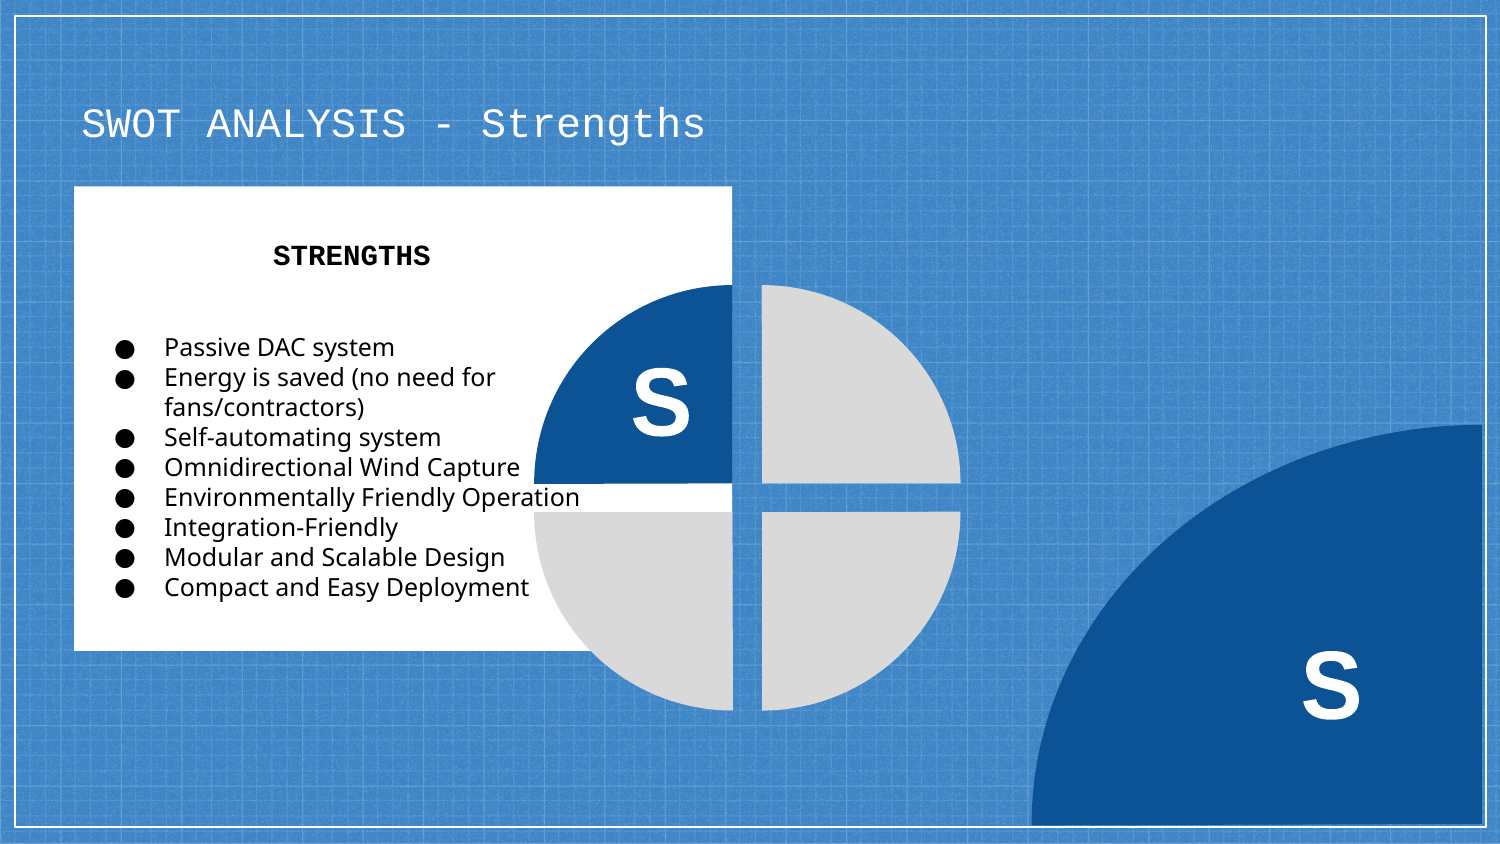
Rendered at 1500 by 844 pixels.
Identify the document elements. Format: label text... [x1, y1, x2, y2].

text_box [761, 285, 961, 484]
text_box [534, 512, 733, 711]
title SWOT ANALYSIS - Strengths [66, 81, 1417, 149]
text_box STRENGTHS Passive DAC system Energy is saved (no need for fans/contractors) Self-automating system Omnidirectional Wind Capture Environmentally Friendly Operation Integration-Friendly Modular and Scalable Design Compact and Easy Deployment [74, 186, 733, 651]
text_box [762, 511, 961, 711]
text_box [534, 285, 733, 484]
picture [0, 0, 1500, 844]
text_box [1031, 424, 1482, 826]
